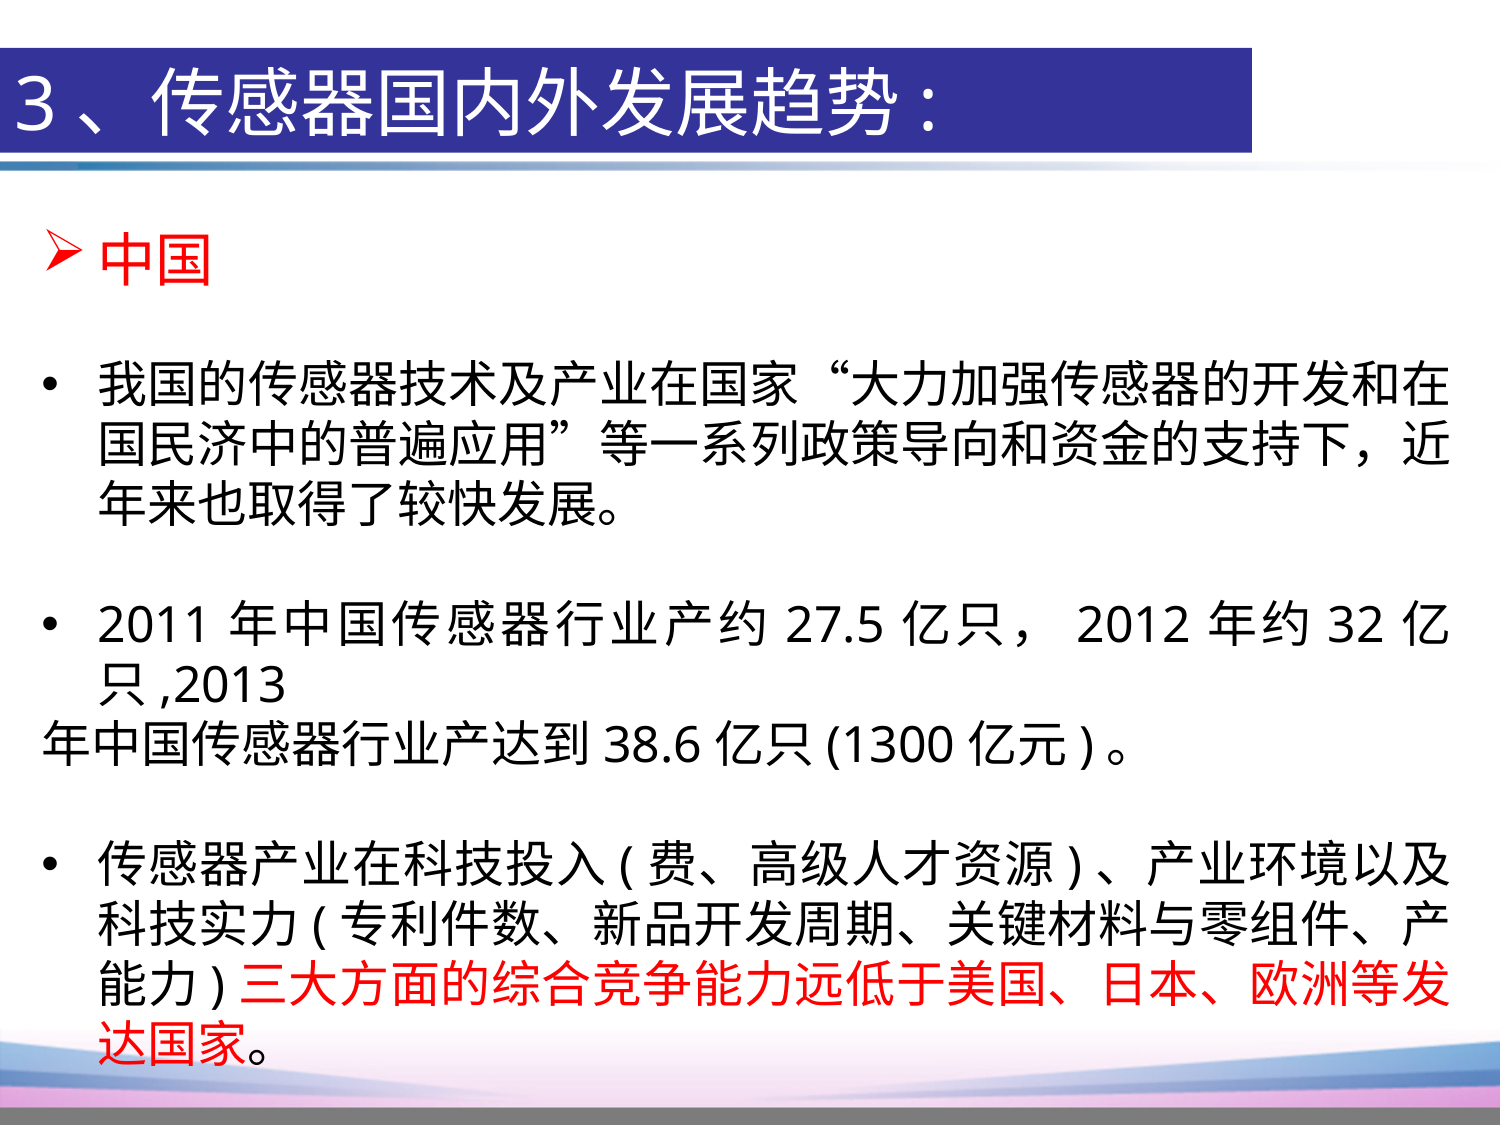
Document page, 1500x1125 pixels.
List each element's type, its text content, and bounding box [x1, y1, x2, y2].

picture [0, 0, 1500, 1125]
text_box 中国 我国的传感器技术及产业在国家“大力加强传感器的开发和在国民济中的普遍应用”等一系列政策导向和资金的支持下，近年来也取得了较快发展。 2011年中国传感器行业产约27.5亿只，2012年约32亿只,2013 年中国传感器行业产达到38.6亿只(1300亿元)。 传感器产业在科技投入(费、高级人才资源)、产业环境以及科技实力(专利件数、新品开发周期、关键材料与零组件、产能力)三大方面的综合竞争能力远低于美国、日本、欧洲等发达国家。 [26, 215, 1467, 1081]
text_box 3、传感器国内外发展趋势: [0, 47, 1252, 153]
